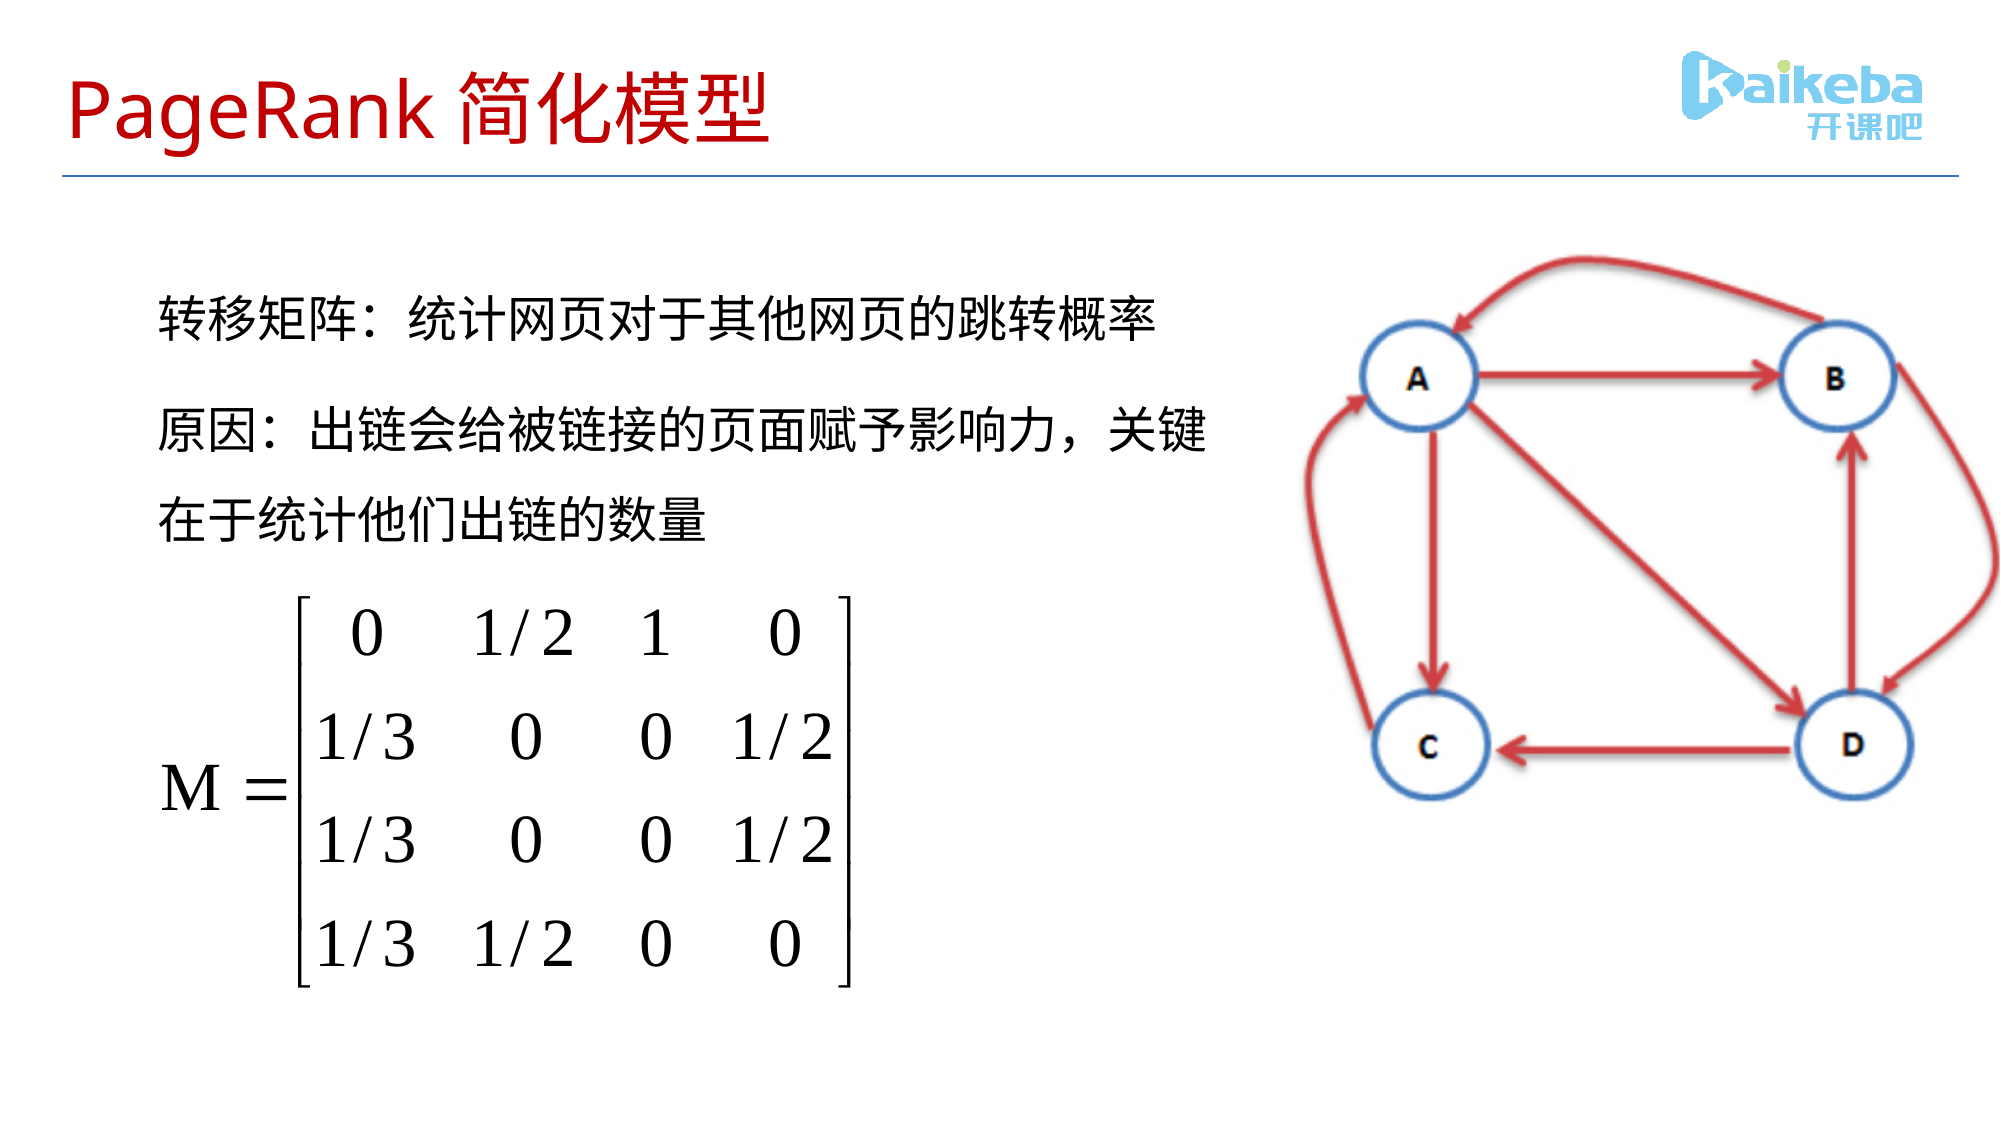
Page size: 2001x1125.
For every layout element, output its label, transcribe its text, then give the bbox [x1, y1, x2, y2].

title PageRank简化模型 [57, 59, 1728, 167]
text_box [149, 585, 879, 1000]
picture [1276, 250, 2000, 818]
text_box 转移矩阵：统计网页对于其他网页的跳转概率 原因：出链会给被链接的页面赋予影响力，关键在于统计他们出链的数量 [150, 250, 1252, 827]
